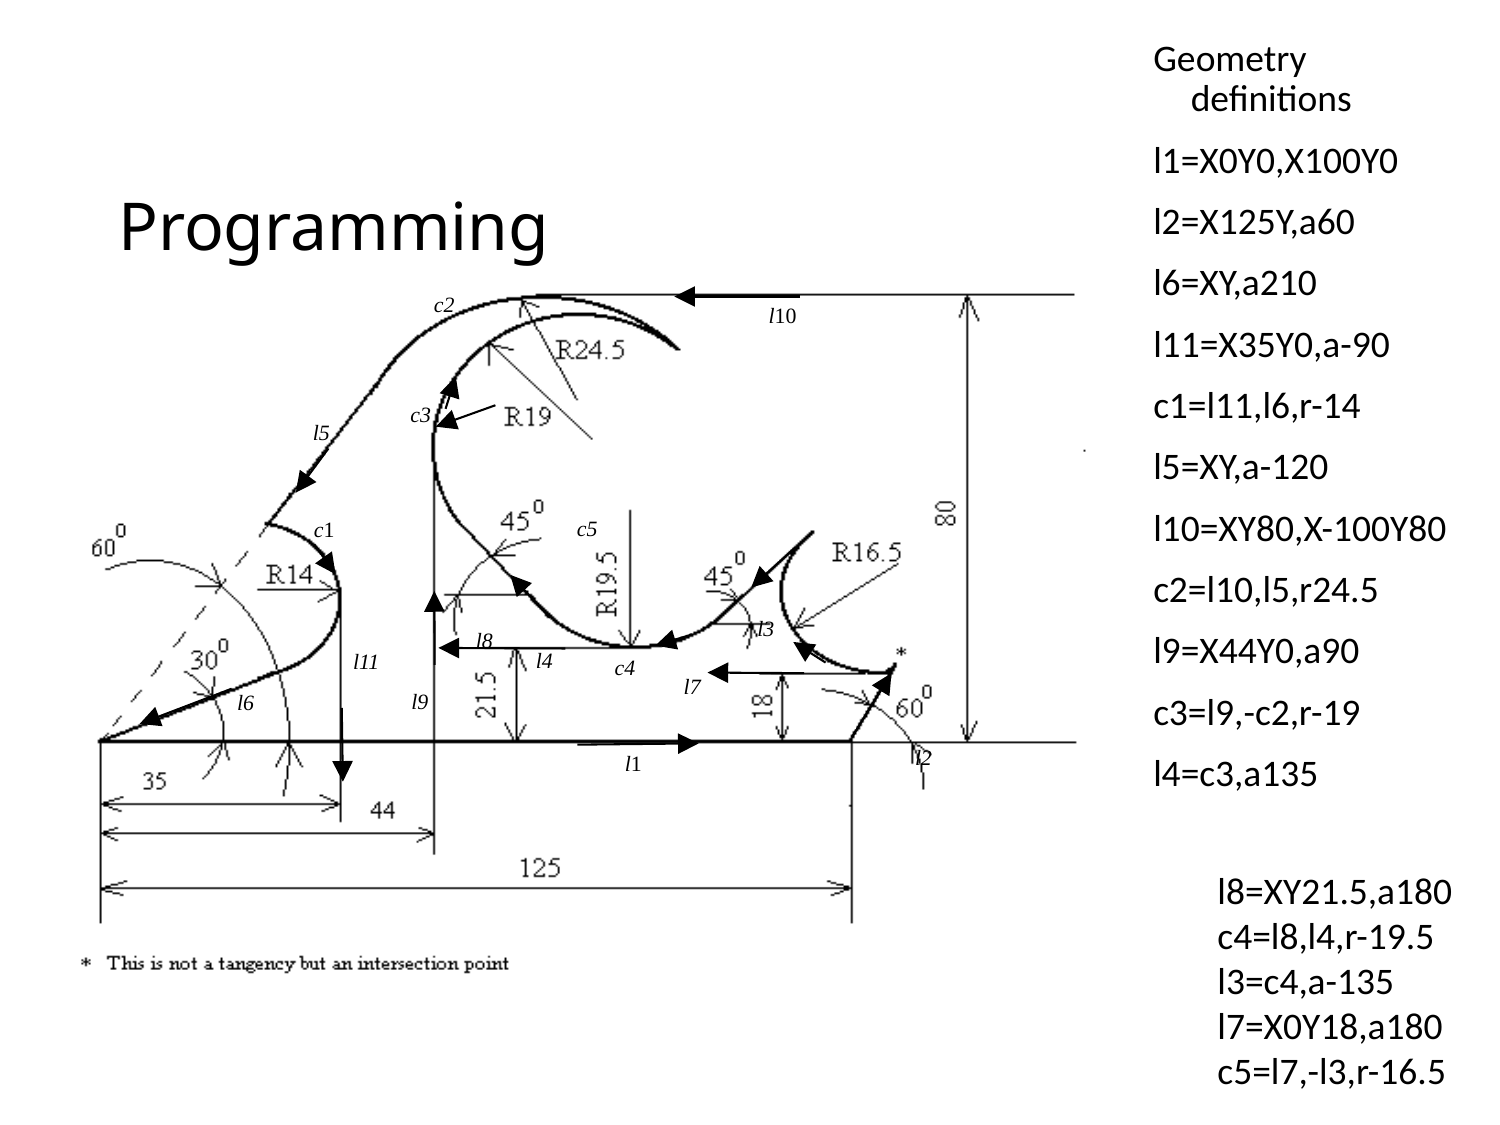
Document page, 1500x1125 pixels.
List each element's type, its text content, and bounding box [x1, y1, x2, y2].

list Geometry definitions l1=X0Y0,X100Y0 l2=X125Y,a60 l6=XY,a210 l11=X35Y0,a-90 c1=l11,l6,r-14 l5=XY,a-120 l10=XY80,X-100Y80 c2=l10,l5,r24.5 l9=X44Y0,a90 c3=l9,-c2,r-19 l4=c3,a135 [1138, 31, 1486, 802]
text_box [47, 277, 1095, 1030]
text_box l8=XY21.5,a180 c4=l8,l4,r-19.5 l3=c4,a-135 l7=X0Y18,a180 c5=l7,-l3,r-16.5 [1202, 859, 1500, 1125]
title Programming [103, 185, 1138, 273]
